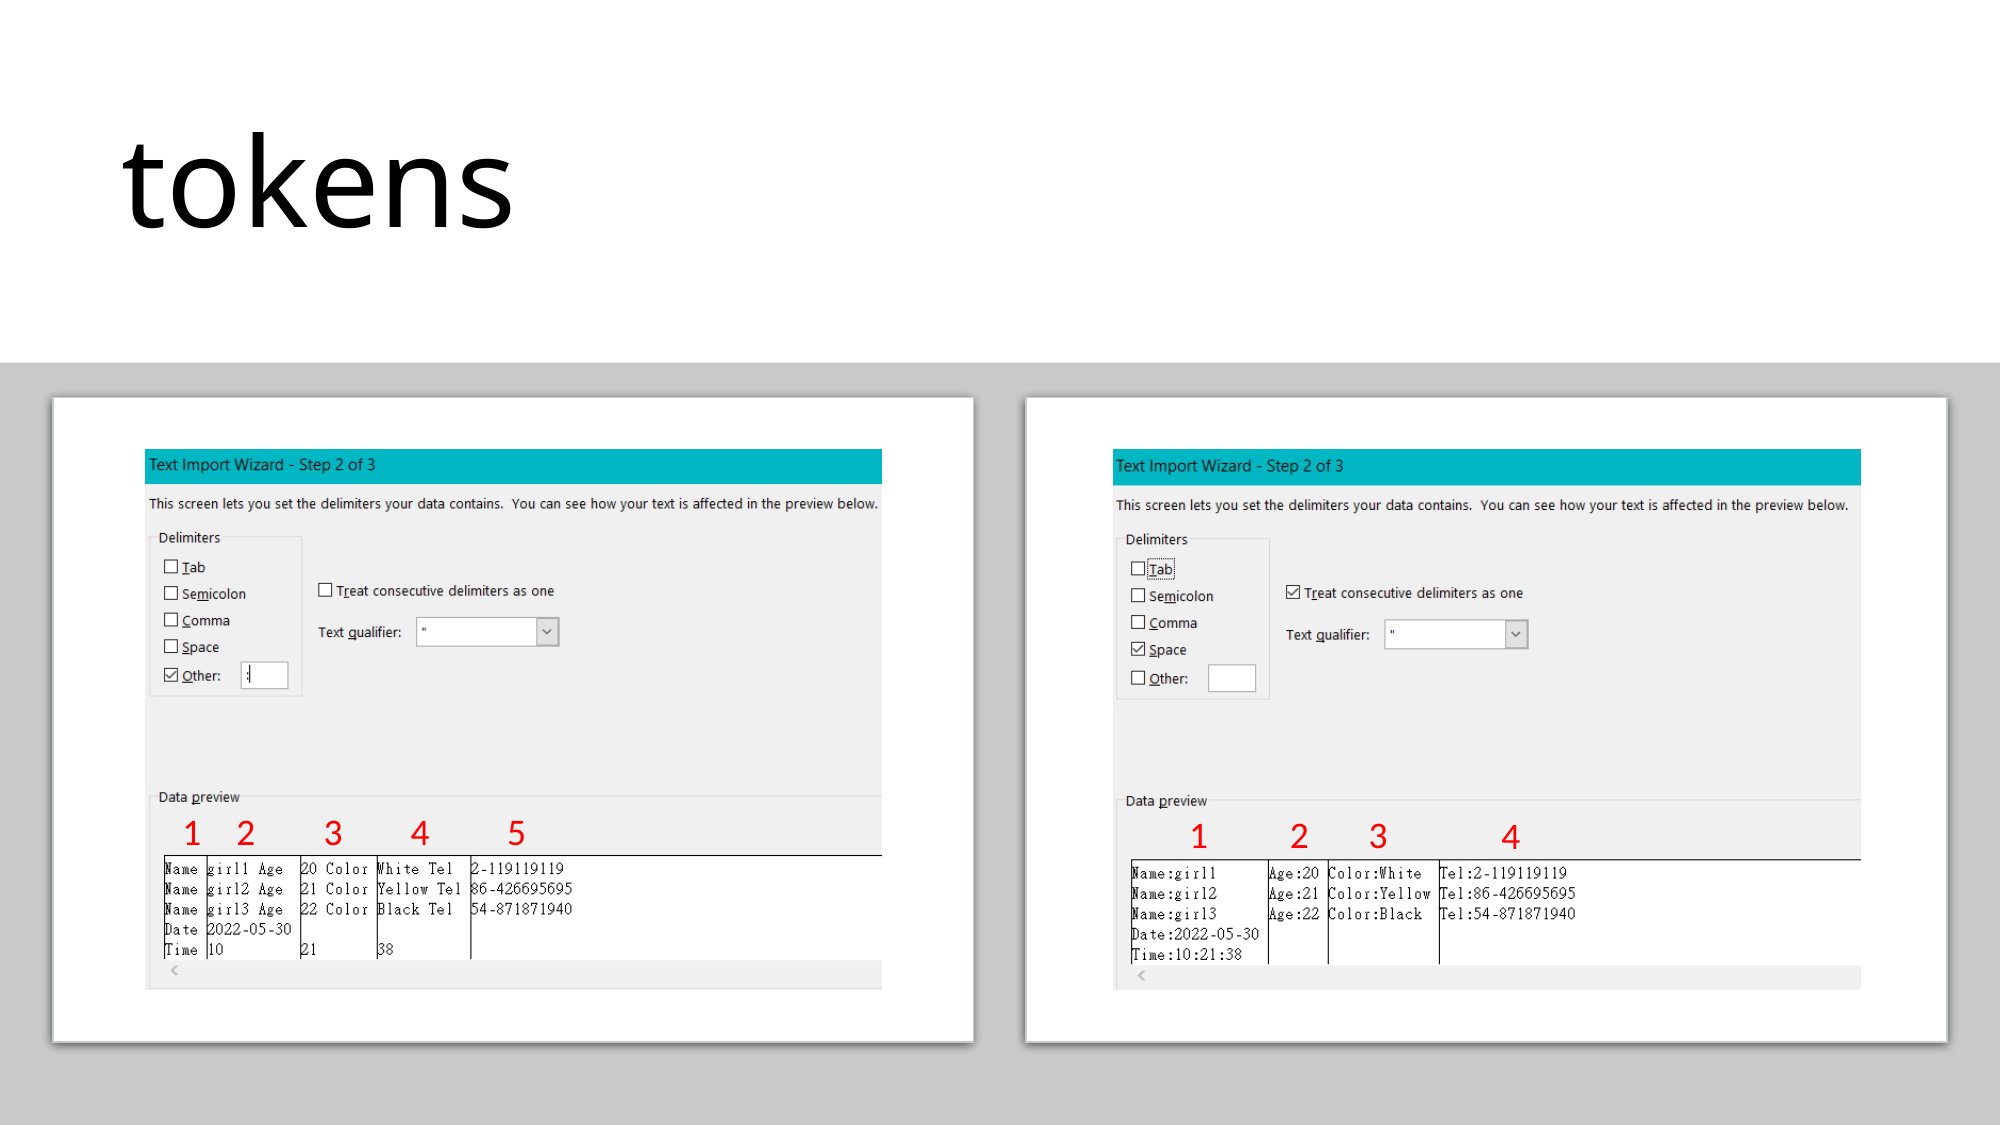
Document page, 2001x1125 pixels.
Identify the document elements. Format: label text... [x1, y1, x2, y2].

picture [145, 449, 882, 990]
picture [1113, 449, 1861, 990]
text_box [1025, 396, 1948, 1043]
title tokens [106, 55, 711, 320]
text_box [52, 396, 975, 1043]
text_box [0, 362, 2000, 1125]
